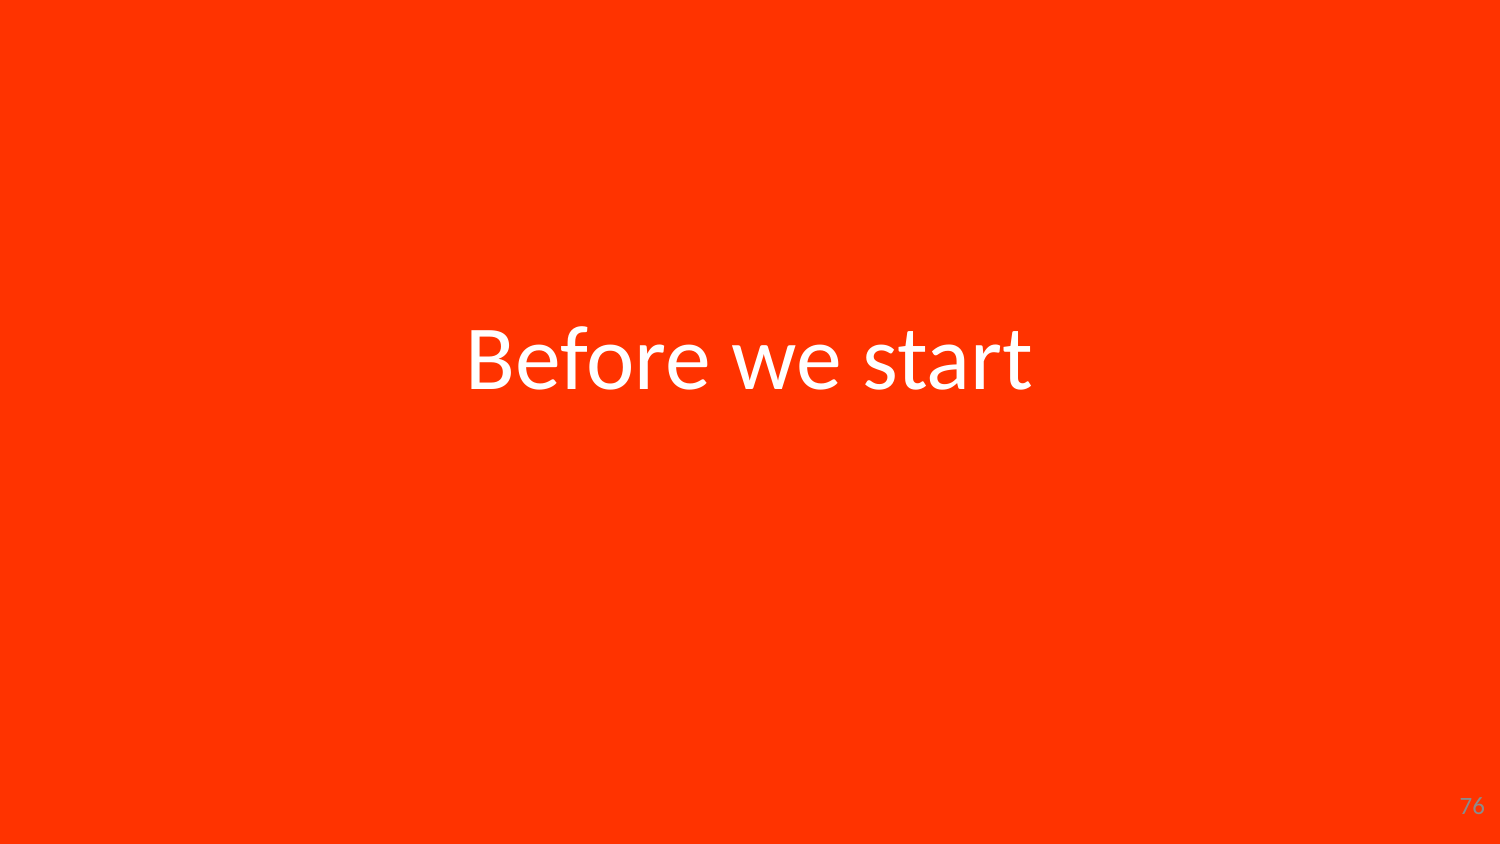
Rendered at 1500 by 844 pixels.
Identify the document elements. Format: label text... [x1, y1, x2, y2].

slide_number 76 [1415, 782, 1500, 828]
title Before we start [112, 262, 1388, 443]
